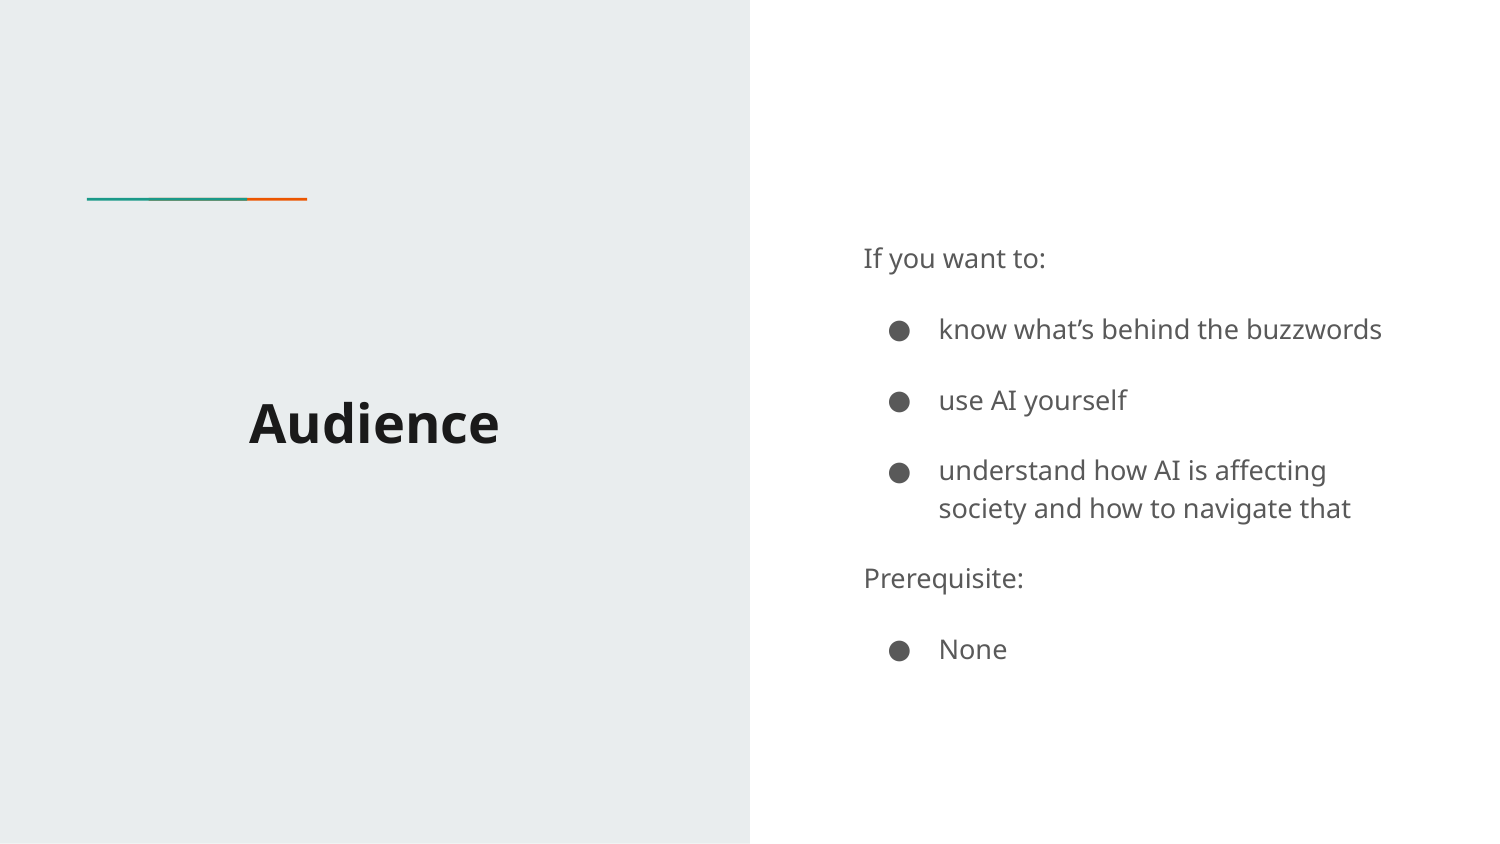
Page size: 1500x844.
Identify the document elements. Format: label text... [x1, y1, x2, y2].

list If you want to: know what’s behind the buzzwords use AI yourself understand how AI is affecting society and how to navigate that Prerequisite: None [848, 221, 1403, 719]
title Audience [43, 281, 708, 562]
